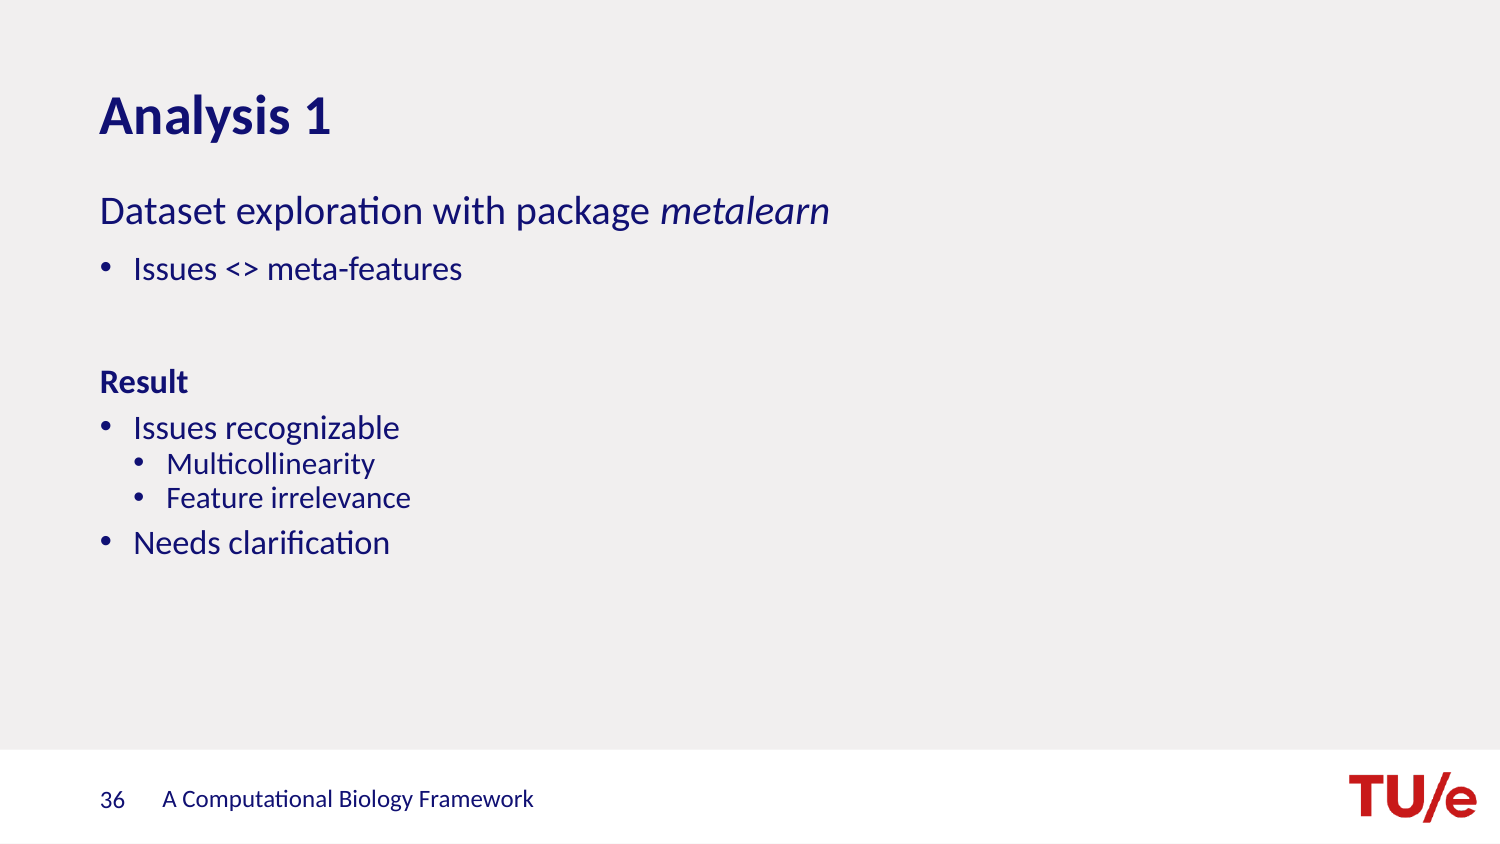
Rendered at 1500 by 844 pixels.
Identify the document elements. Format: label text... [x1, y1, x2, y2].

slide_number 36 [100, 783, 199, 841]
list Dataset exploration with package metalearn Issues <> meta-features Result Issues recognizable Multicollinearity Feature irrelevance Needs clarification [100, 194, 1400, 750]
title Analysis 1 [99, 89, 1400, 154]
picture [1336, 759, 1489, 835]
footer A Computational Biology Framework [162, 782, 1267, 841]
